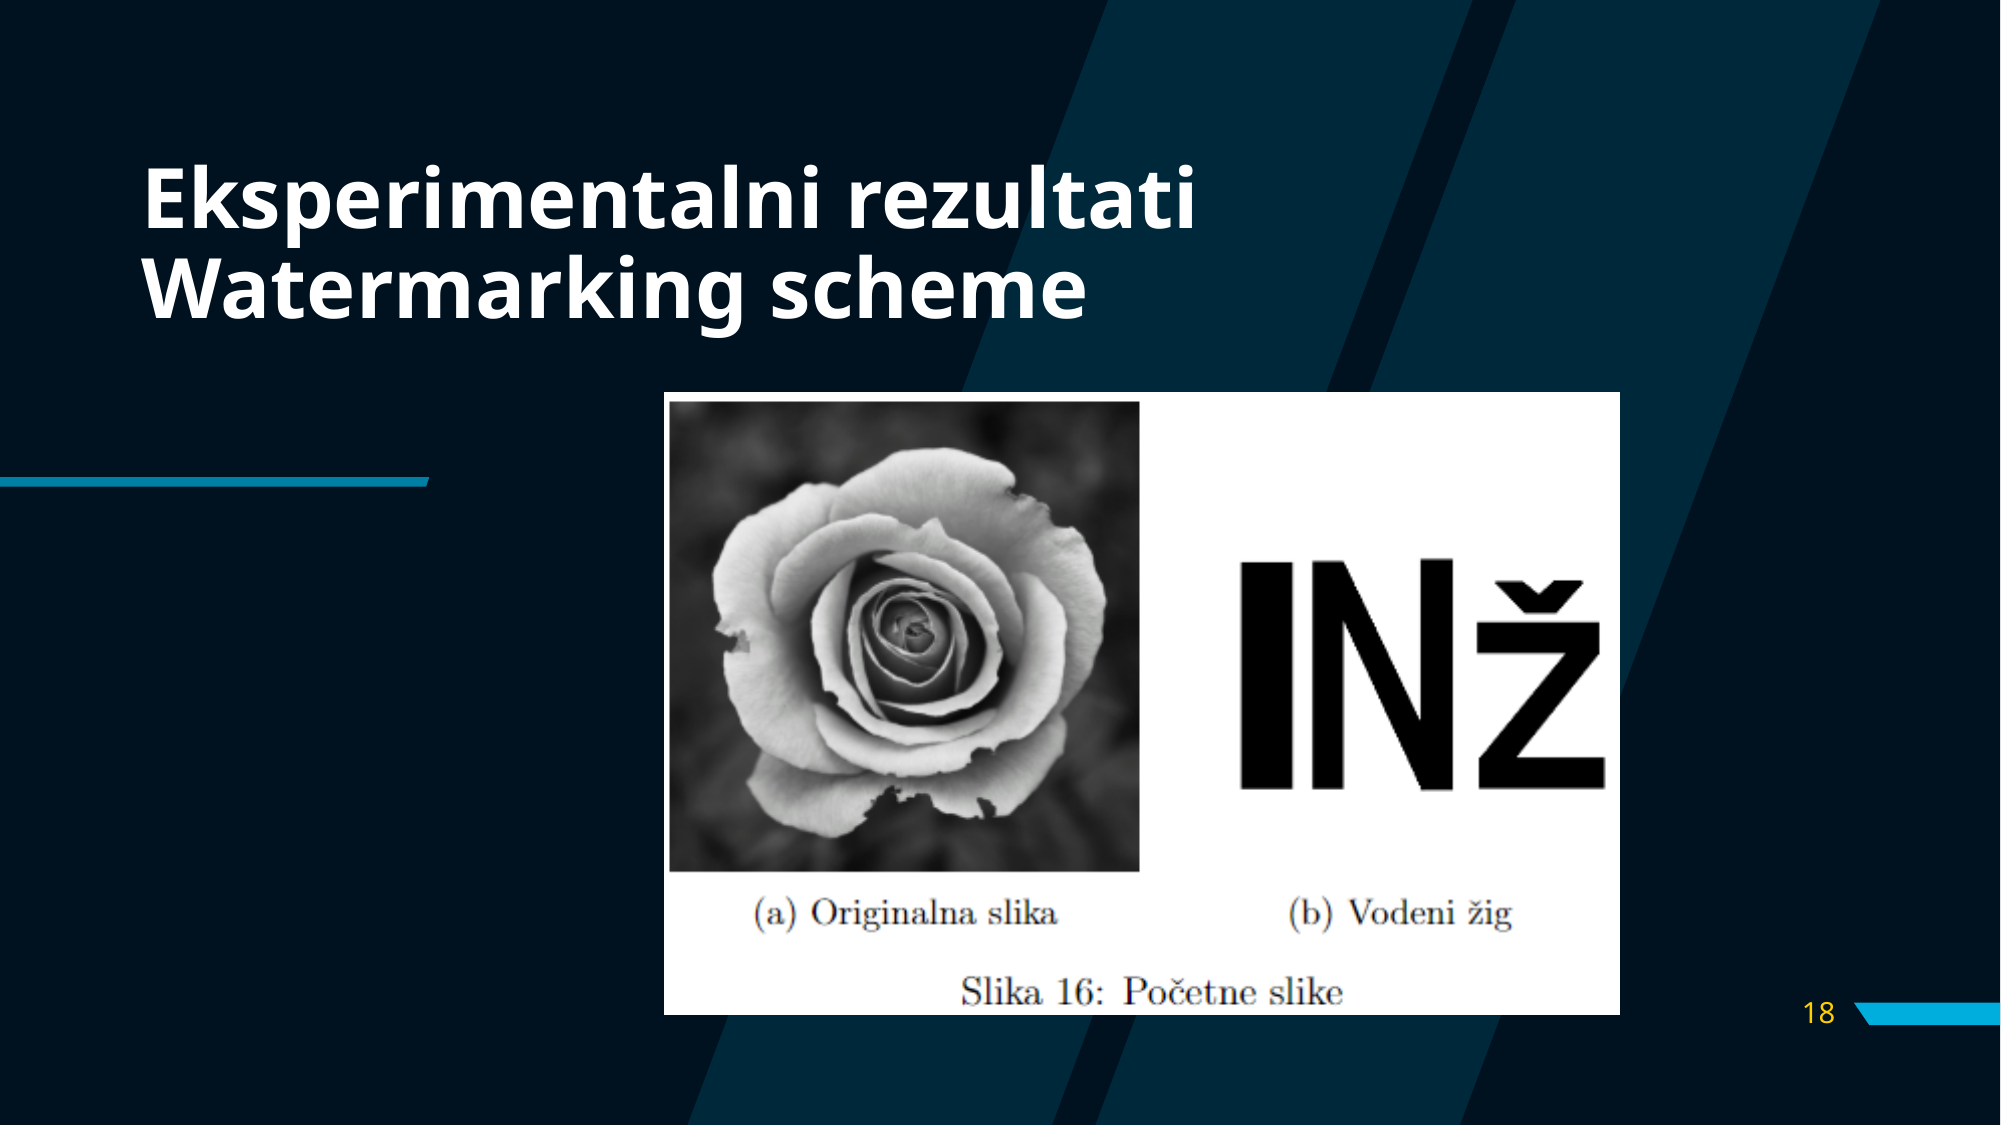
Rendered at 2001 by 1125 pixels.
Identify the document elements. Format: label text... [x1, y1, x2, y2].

picture [664, 392, 1621, 1015]
text_box Eksperimentalni rezultati Watermarking scheme [126, 121, 1424, 372]
slide_number 18 [1760, 984, 1851, 1045]
